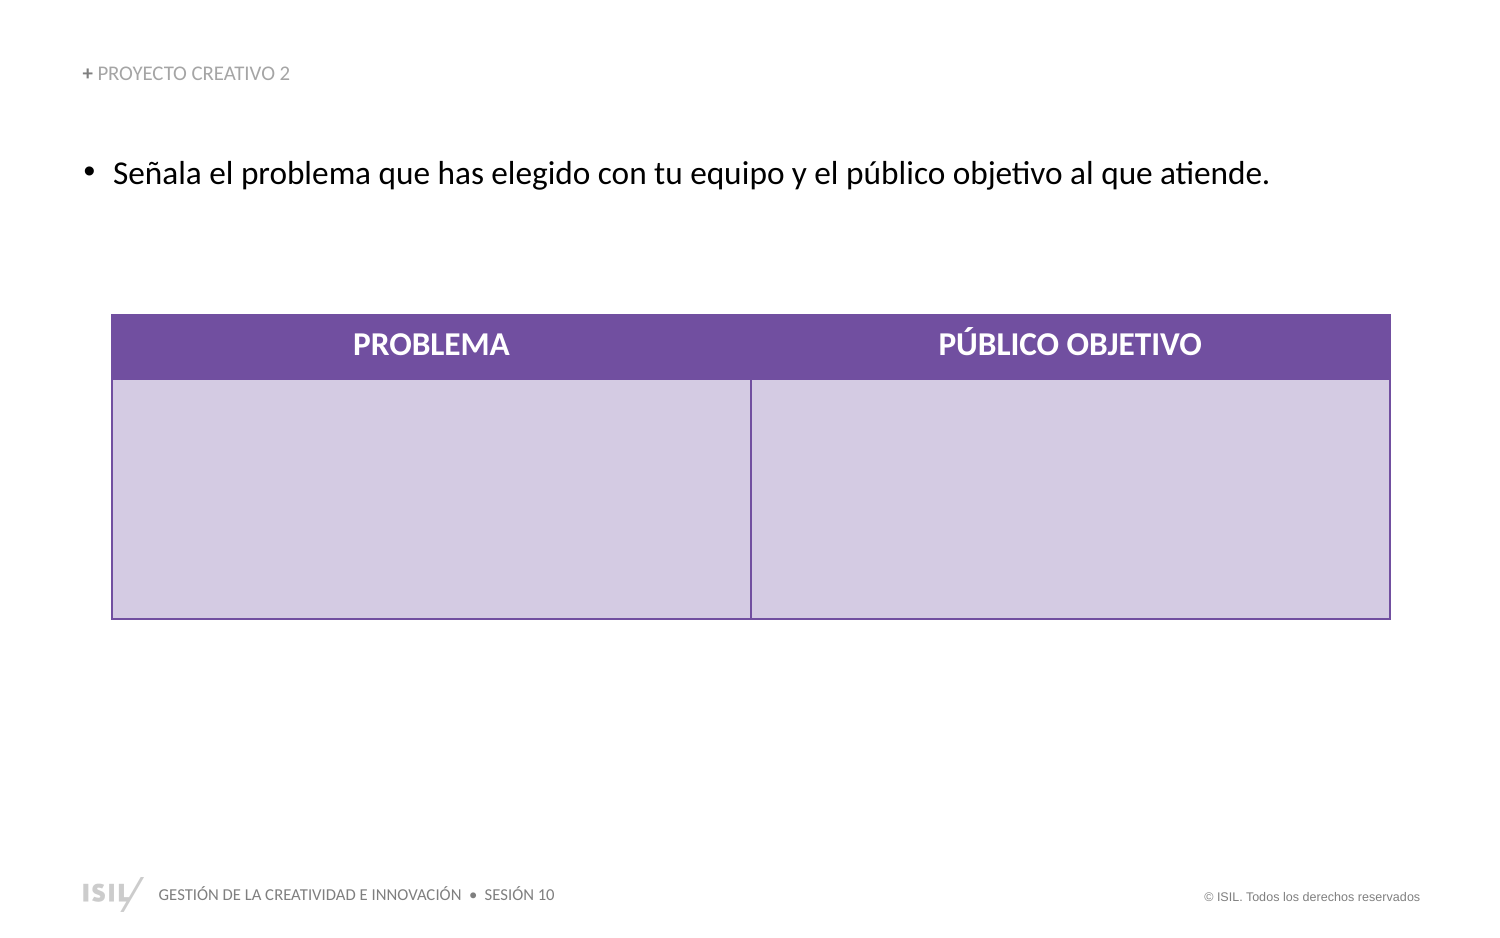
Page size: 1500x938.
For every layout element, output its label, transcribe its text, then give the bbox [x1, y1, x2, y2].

text_box + PROYECTO CREATIVO 2 [82, 59, 614, 85]
table_header PROBLEMA [113, 316, 750, 378]
table_cell [113, 380, 750, 618]
table_cell [752, 380, 1389, 618]
table_header PÚBLICO OBJETIVO [752, 316, 1389, 378]
text_box Señala el problema que has elegido con tu equipo y el público objetivo al que atiende. [83, 150, 1337, 191]
